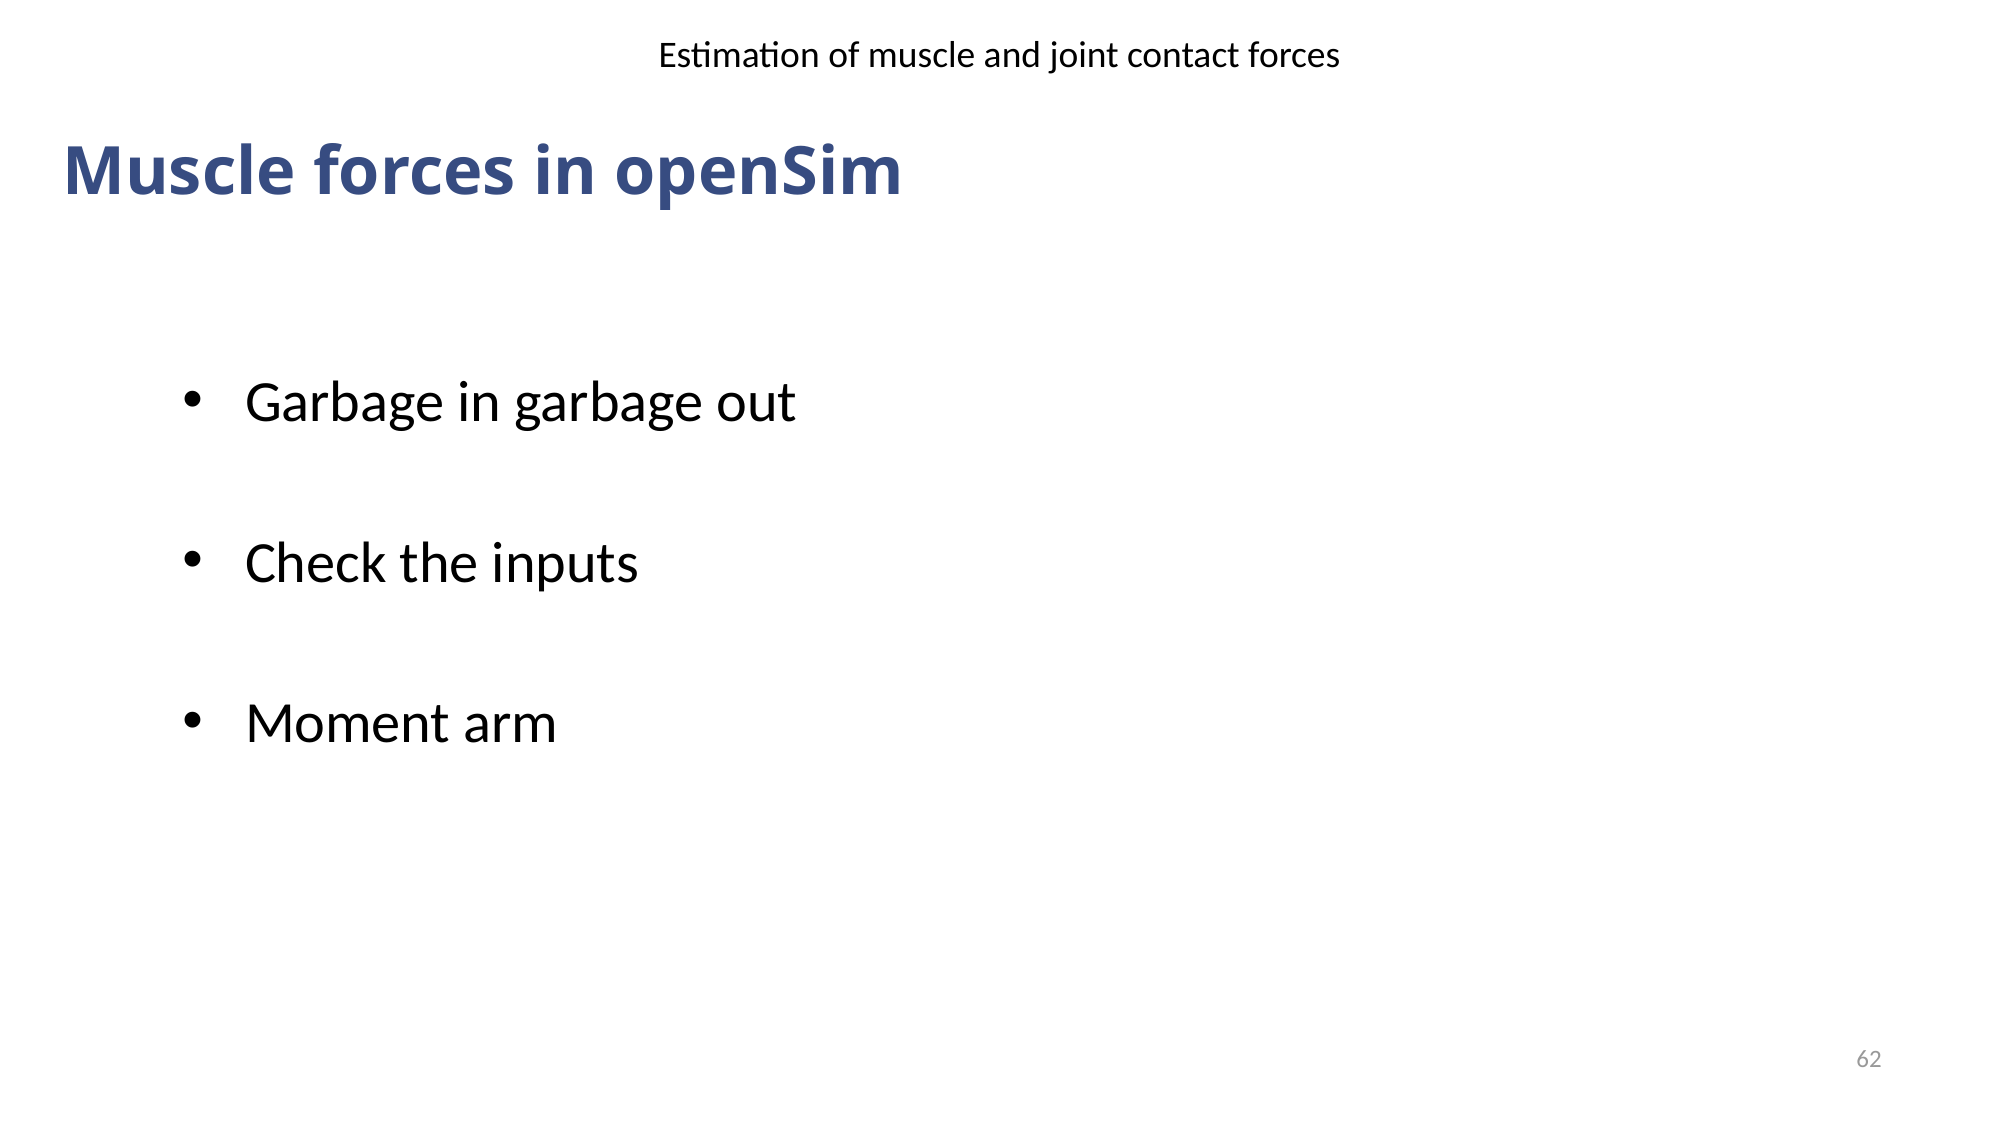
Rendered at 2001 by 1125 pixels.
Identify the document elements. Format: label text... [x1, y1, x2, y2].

slide_number 62 [1375, 1042, 1882, 1103]
list Garbage in garbage out Check the inputs Moment arm [167, 285, 1029, 948]
title Muscle forces in openSim [47, 120, 1376, 286]
text_box Estimation of muscle and joint contact forces [335, 22, 1665, 83]
